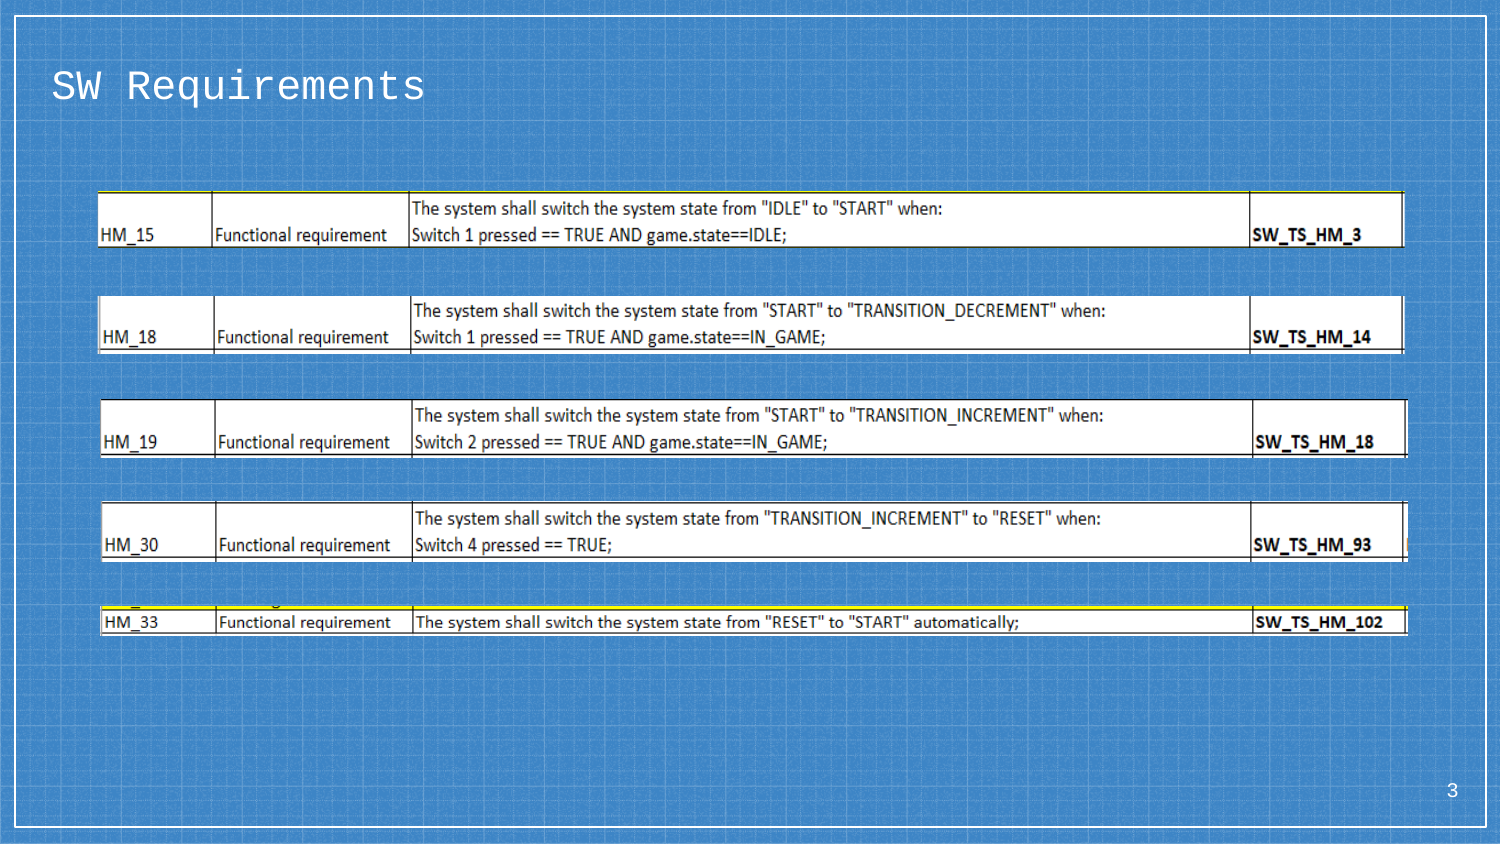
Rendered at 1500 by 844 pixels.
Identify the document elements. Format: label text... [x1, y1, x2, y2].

text_box SW Requirements [36, 43, 1387, 112]
picture [0, 0, 1500, 844]
slide_number 3 [1398, 761, 1474, 810]
